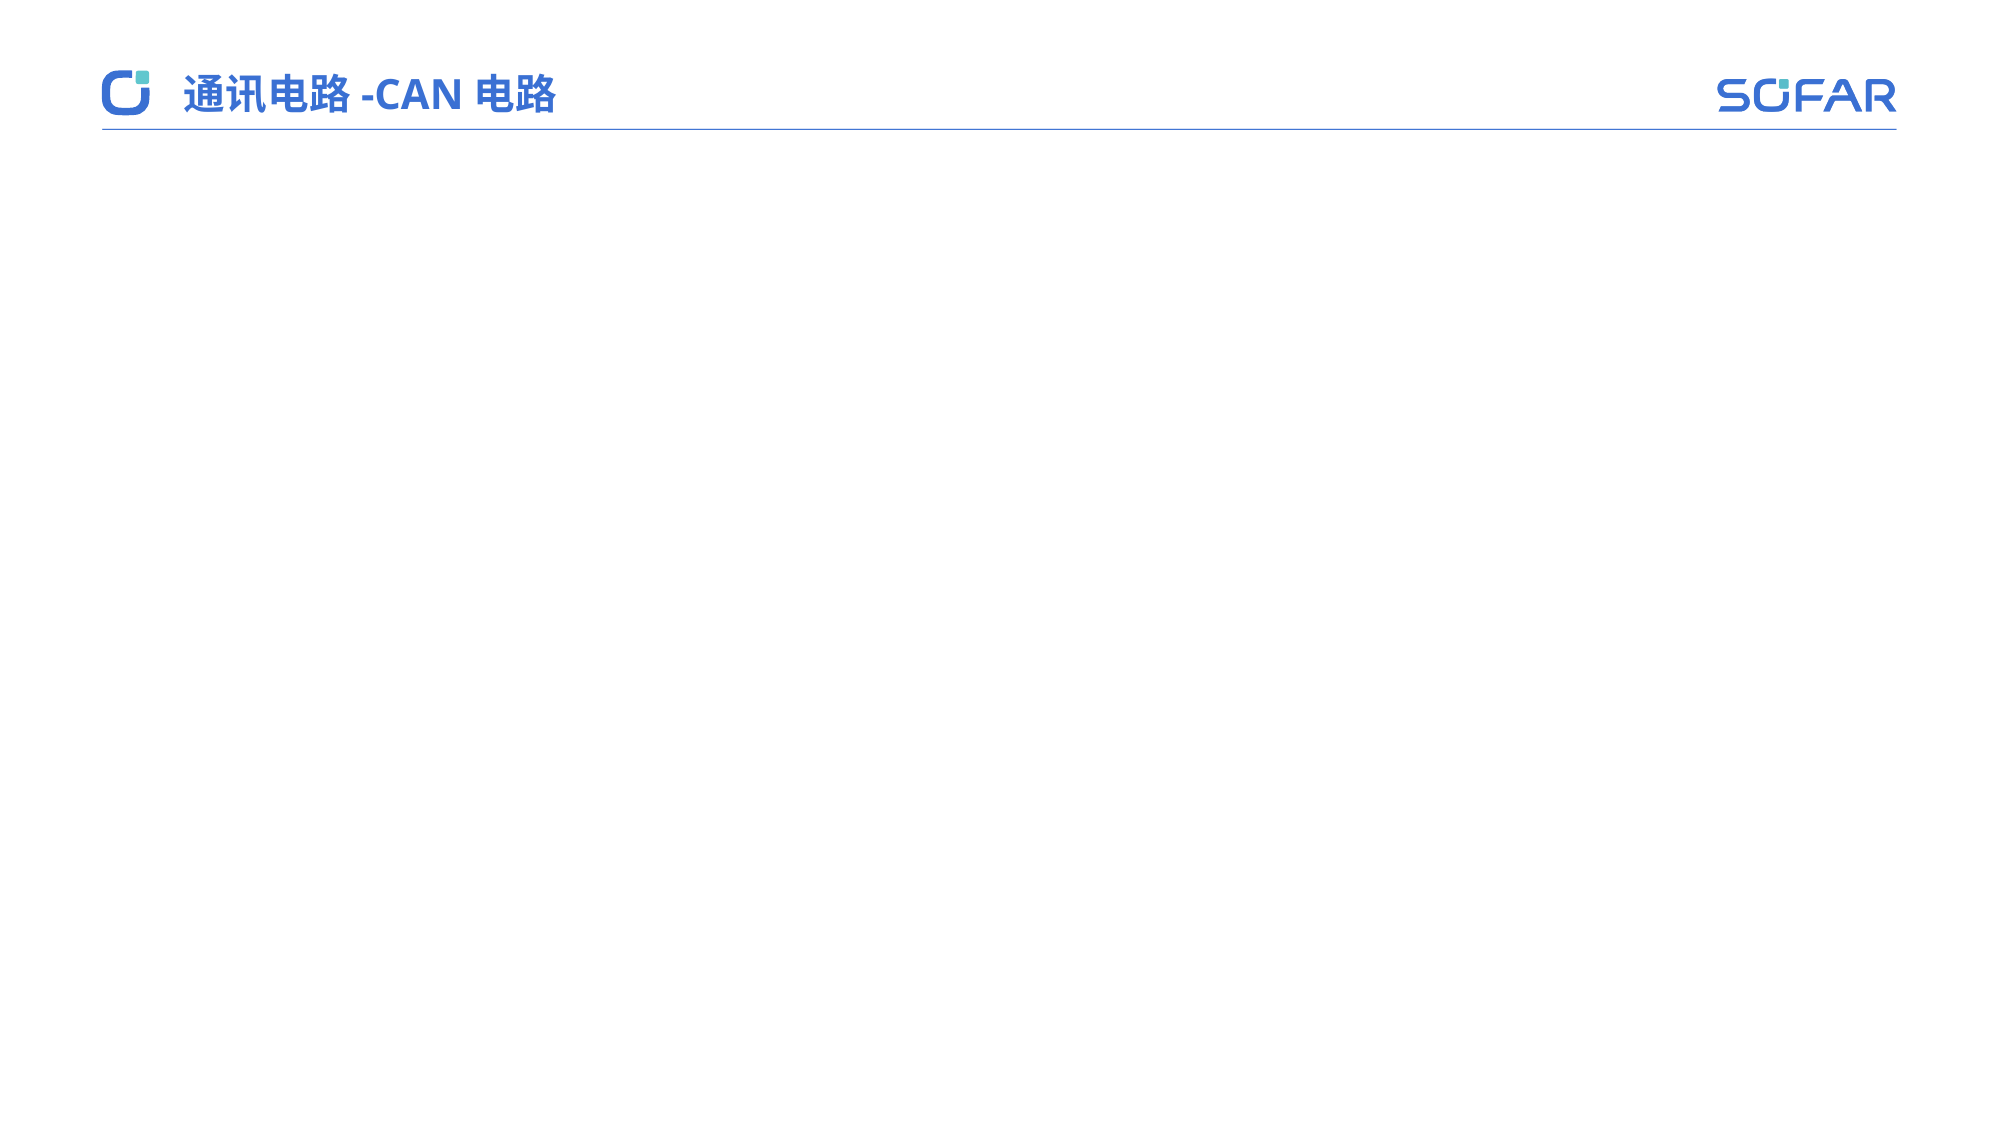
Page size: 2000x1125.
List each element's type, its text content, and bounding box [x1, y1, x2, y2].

list 通讯电路-CAN电路 [169, 60, 1403, 113]
picture [102, 78, 1897, 130]
